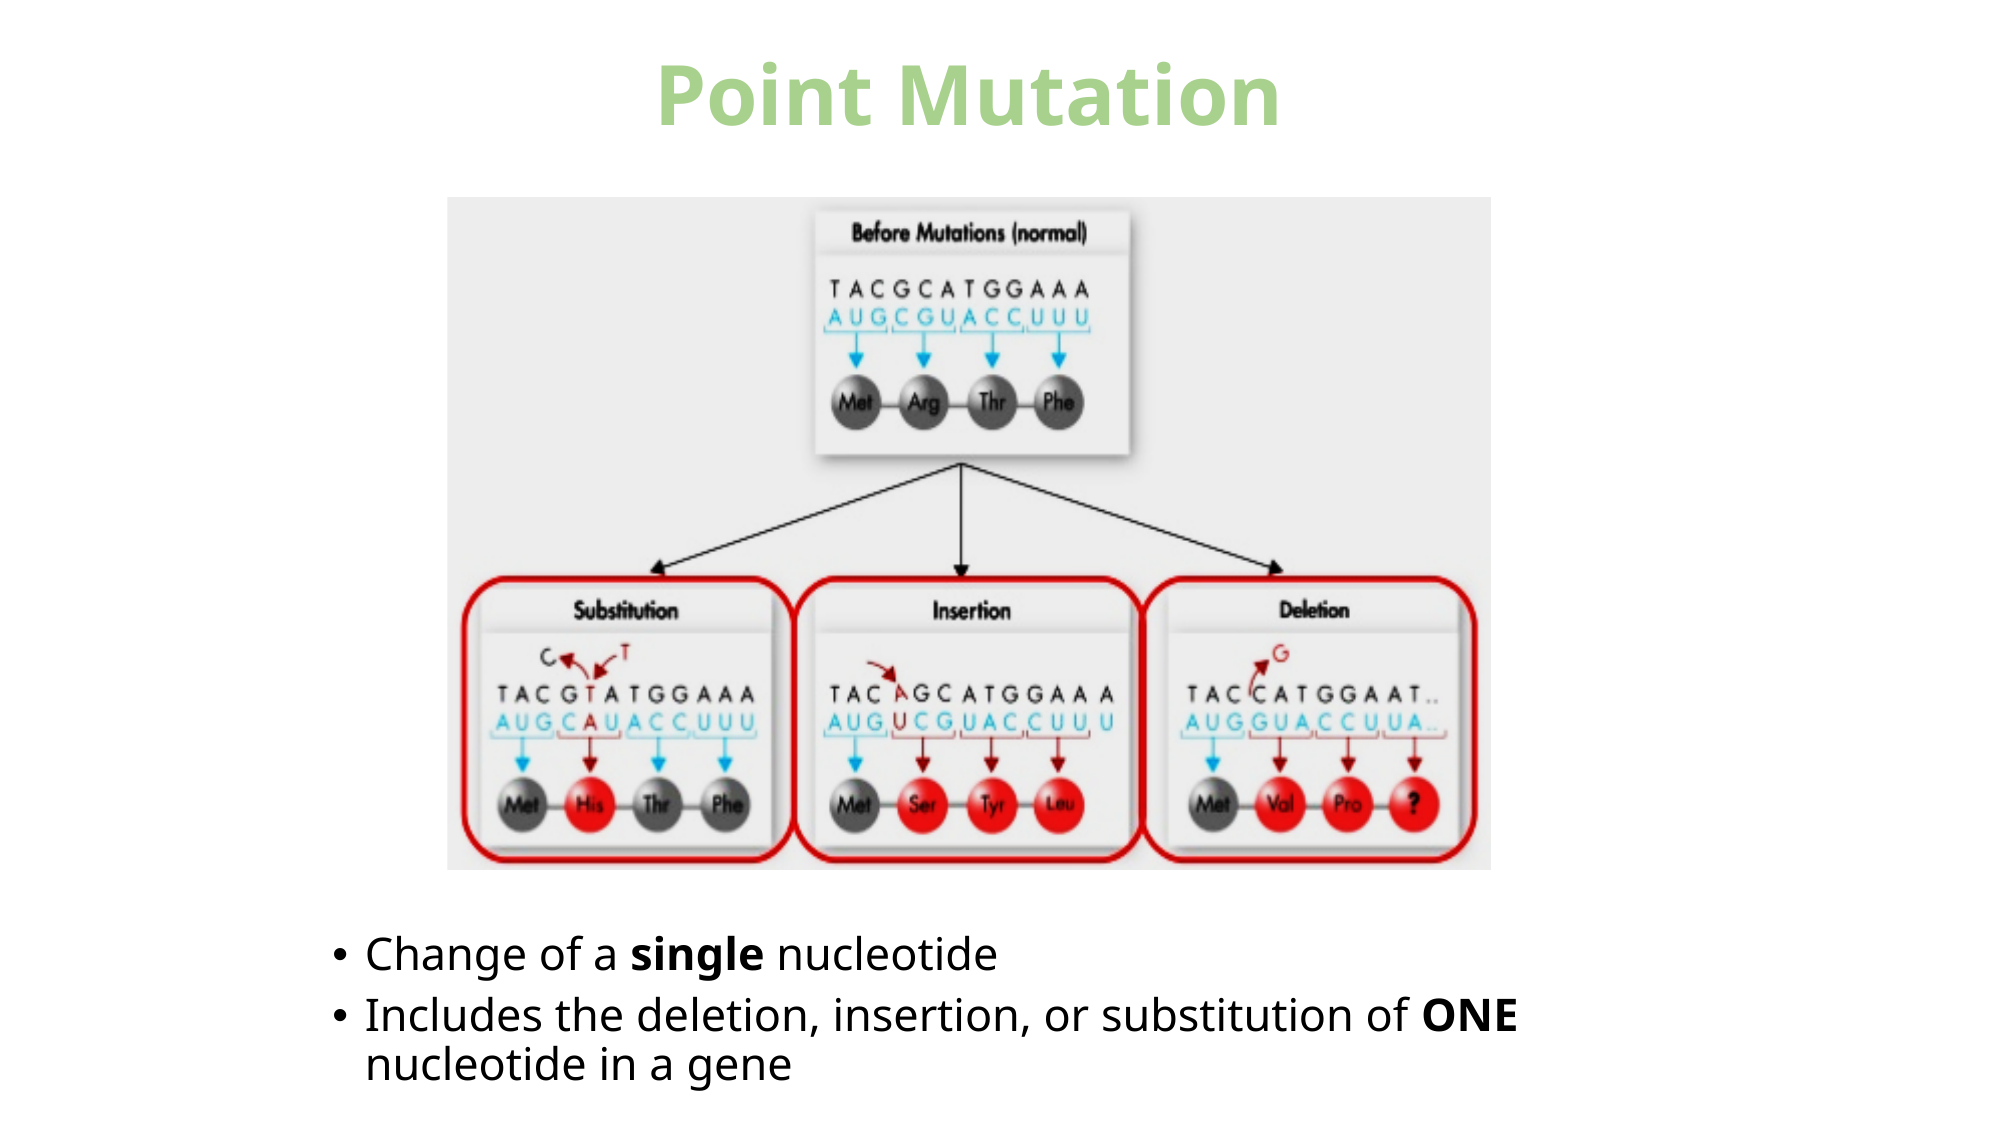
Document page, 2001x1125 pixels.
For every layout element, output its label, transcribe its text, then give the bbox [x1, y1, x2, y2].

list Change of a single nucleotide Includes the deletion, insertion, or substitution of ONE nucleotide in a gene [317, 924, 1745, 1100]
title Point Mutation [462, 29, 1476, 167]
picture [447, 197, 1491, 870]
